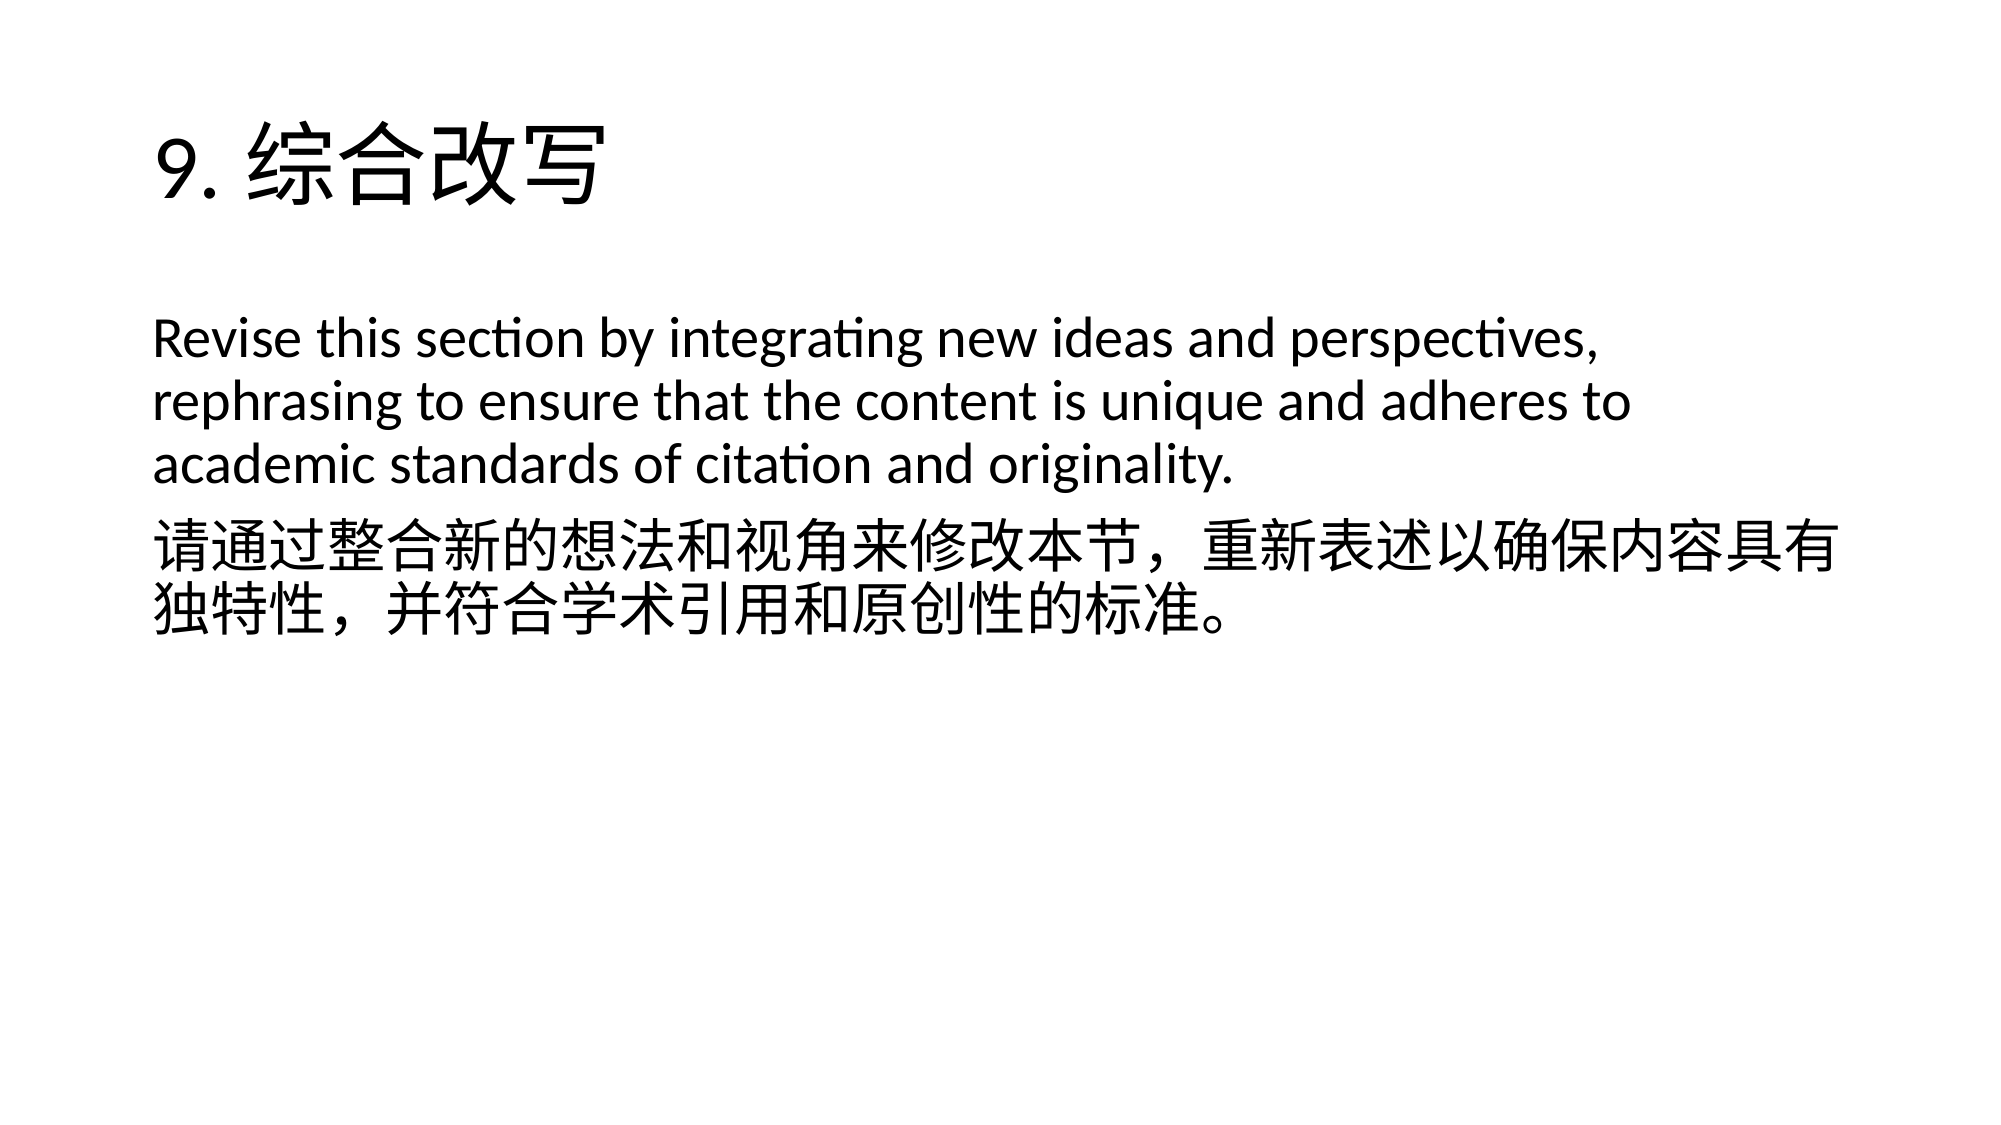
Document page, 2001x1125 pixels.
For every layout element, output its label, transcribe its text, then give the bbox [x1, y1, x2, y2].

list Revise this section by integrating new ideas and perspectives, rephrasing to ensure that the content is unique and adheres to academic standards of citation and originality. 请通过整合新的想法和视角来修改本节，重新表述以确保内容具有独特性，并符合学术引用和原创性的标准。 [137, 299, 1863, 1014]
title 9.综合改写 [137, 59, 1863, 278]
